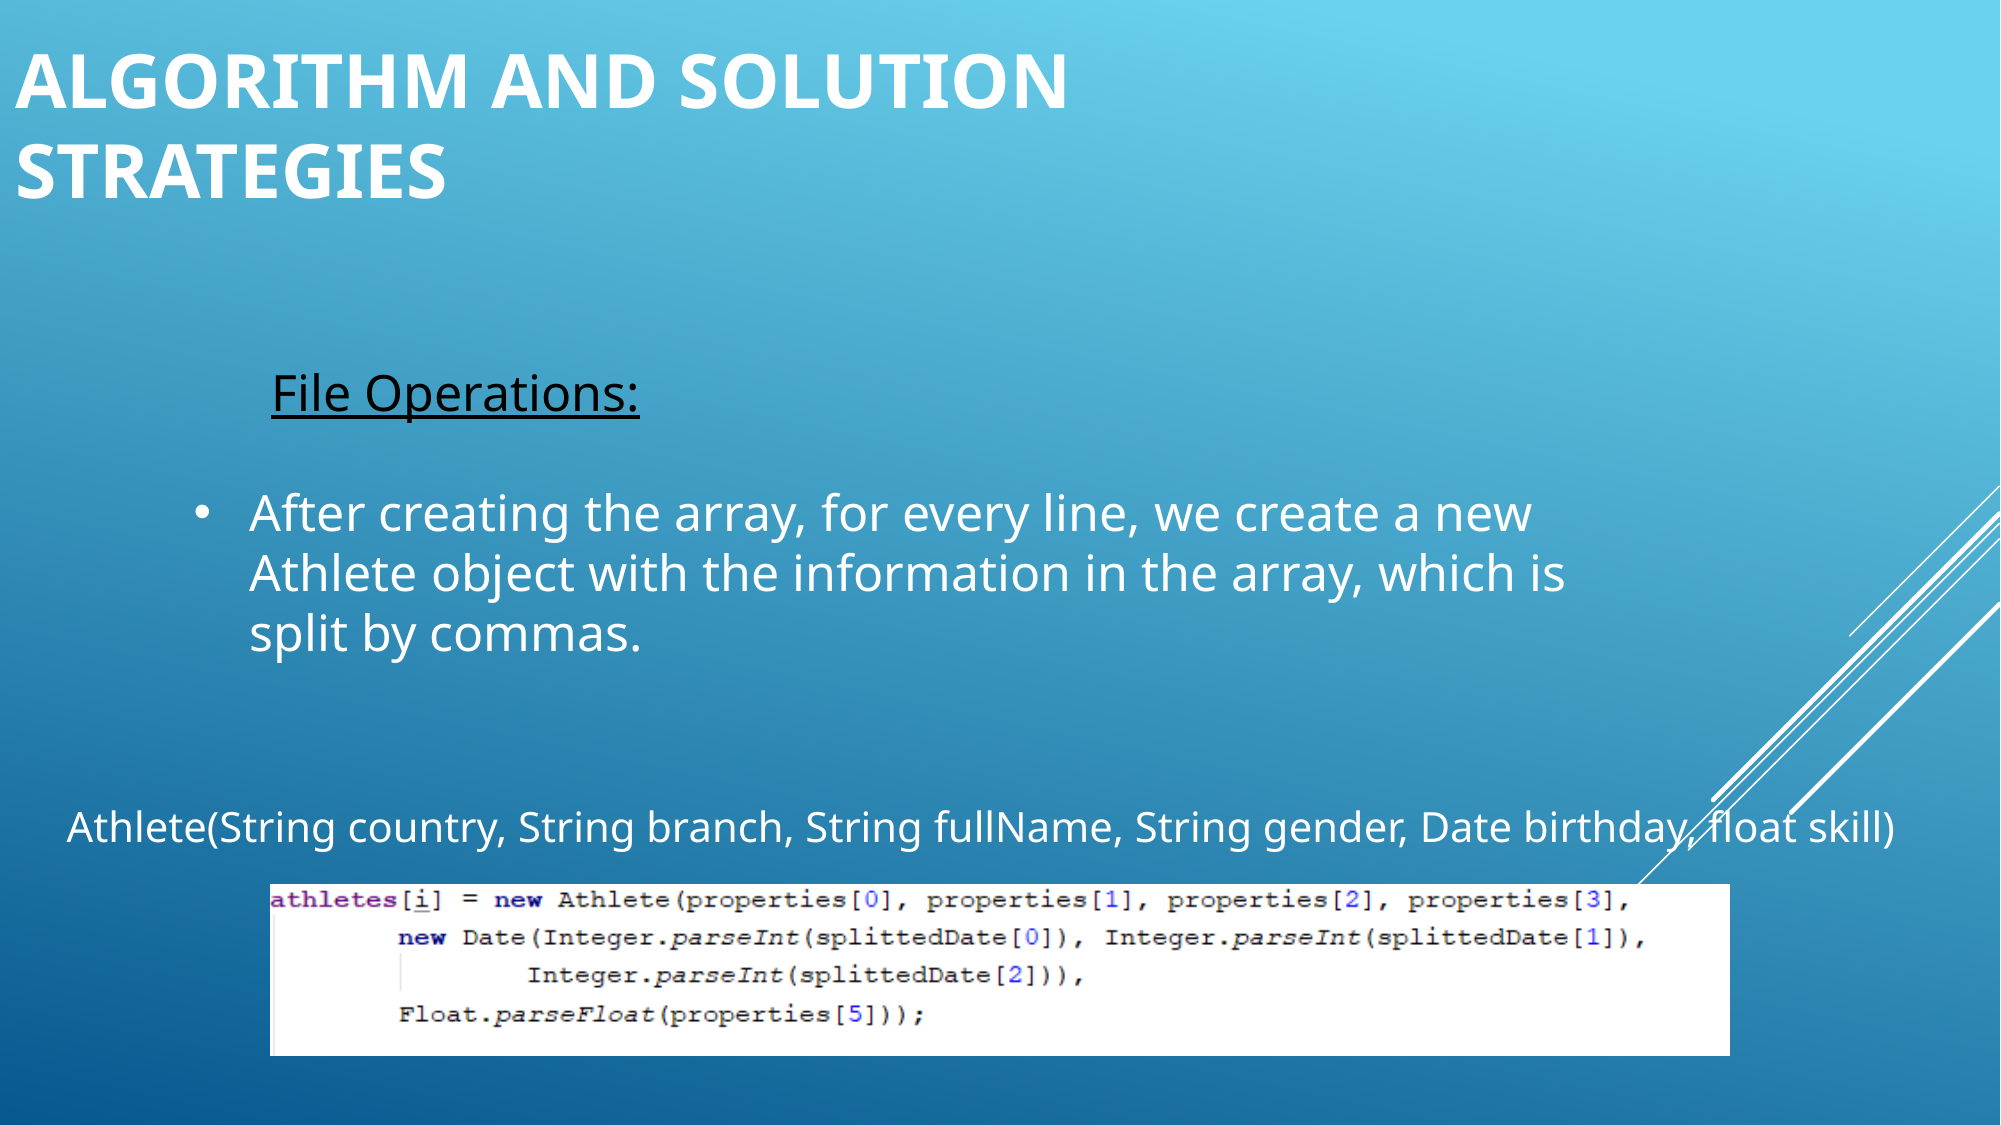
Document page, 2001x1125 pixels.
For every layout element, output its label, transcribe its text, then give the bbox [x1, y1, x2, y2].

text_box File Operations: After creating the array, for every line, we create a new Athlete object with the information in the array, which is split by commas. [178, 354, 1675, 764]
title AlgorIthm And Solutıon Strategıes [0, 0, 1496, 248]
picture [270, 884, 1730, 1056]
text_box Athlete(String country, String branch, String fullName, String gender, Date birthday, float skill) [51, 793, 1948, 859]
